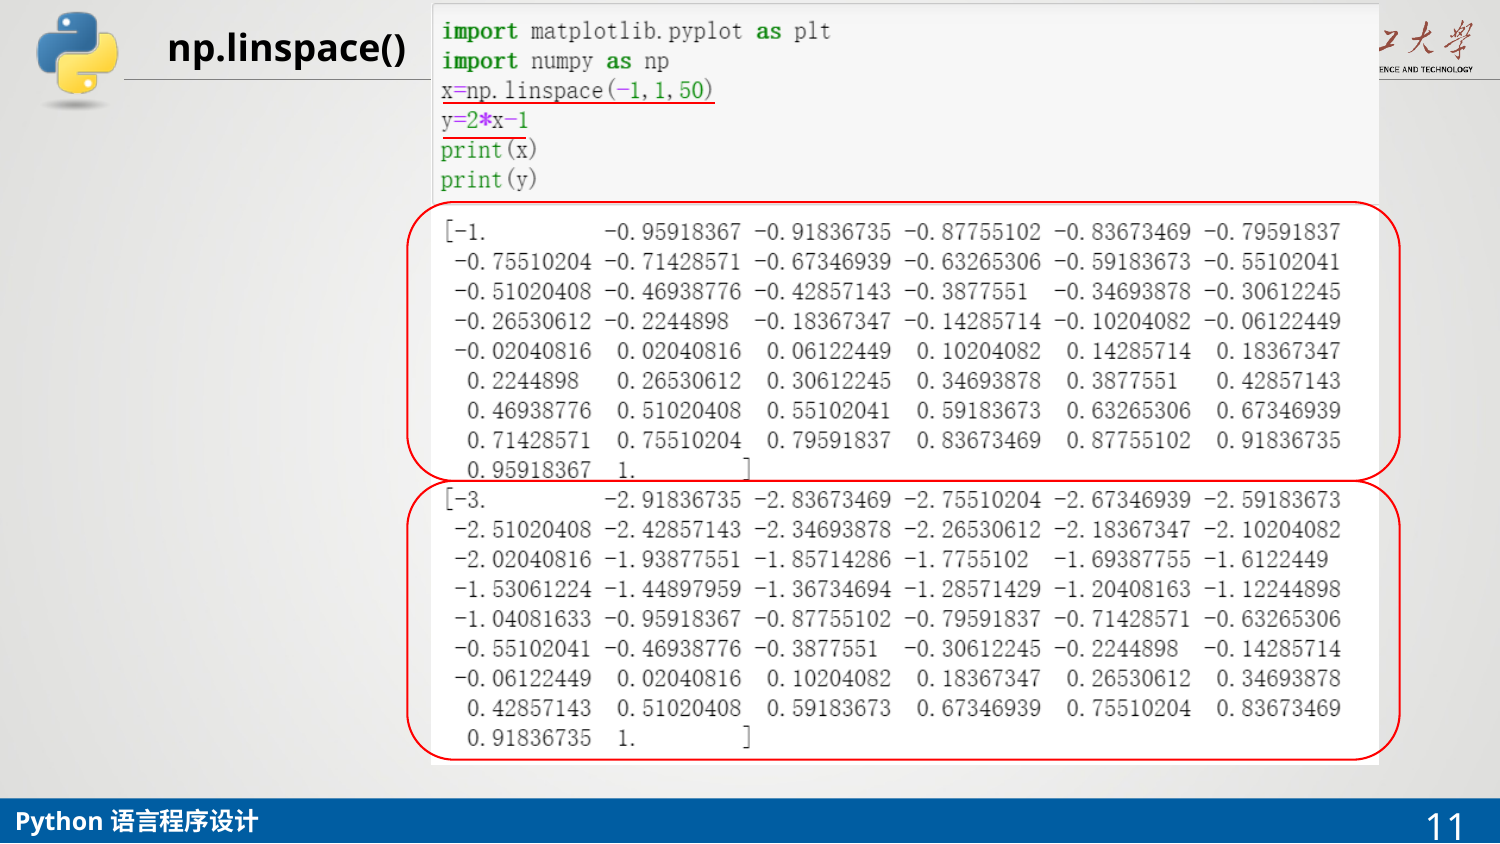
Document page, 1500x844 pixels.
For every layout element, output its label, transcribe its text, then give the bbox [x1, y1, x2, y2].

text_box [405, 488, 425, 753]
text_box [1383, 489, 1402, 752]
text_box [1383, 210, 1402, 473]
picture [0, 0, 1500, 798]
text_box [405, 209, 425, 474]
title np.linspace() [97, 8, 425, 84]
